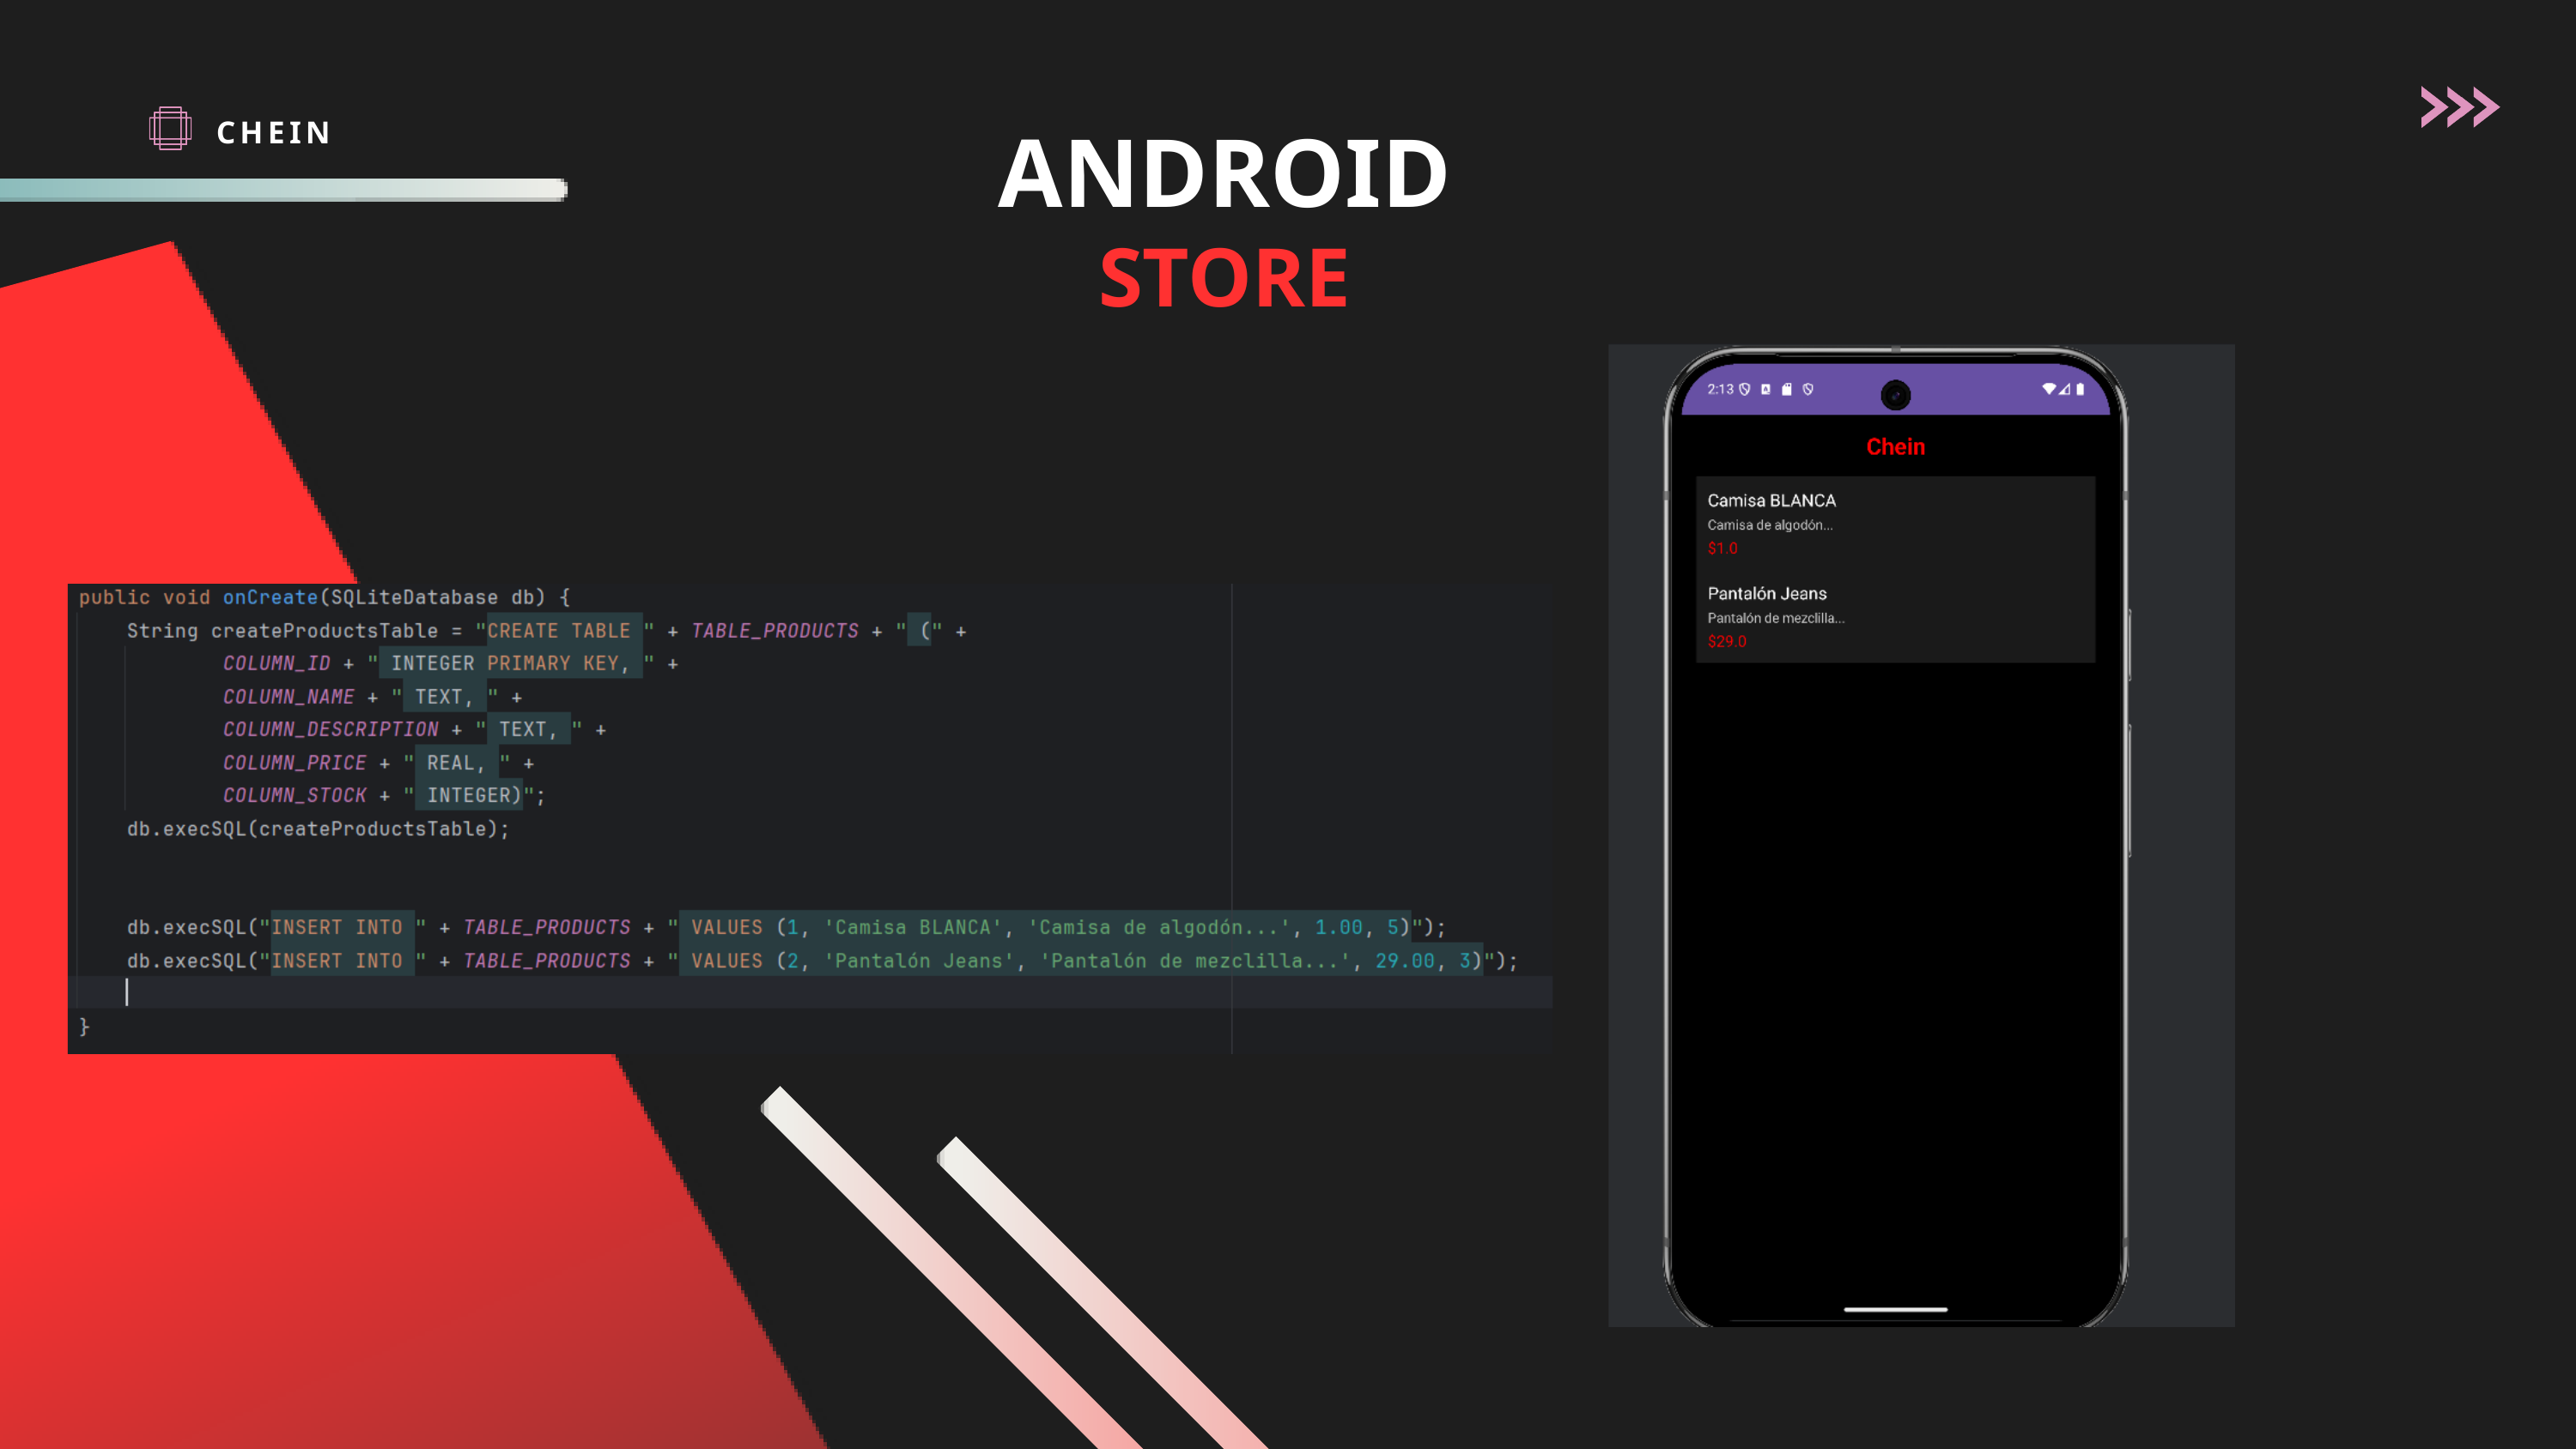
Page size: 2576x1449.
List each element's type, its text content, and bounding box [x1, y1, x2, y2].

text_box [67, 584, 1553, 1054]
text_box [933, 1136, 1269, 1449]
text_box [2421, 86, 2500, 129]
text_box [1608, 343, 2235, 1327]
text_box [0, 179, 568, 202]
text_box ANDROID [757, 94, 1692, 226]
text_box CHEIN [216, 116, 644, 150]
text_box STORE [823, 209, 1626, 323]
text_box [757, 1086, 1144, 1449]
text_box [0, 86, 1097, 1449]
text_box [149, 106, 192, 150]
